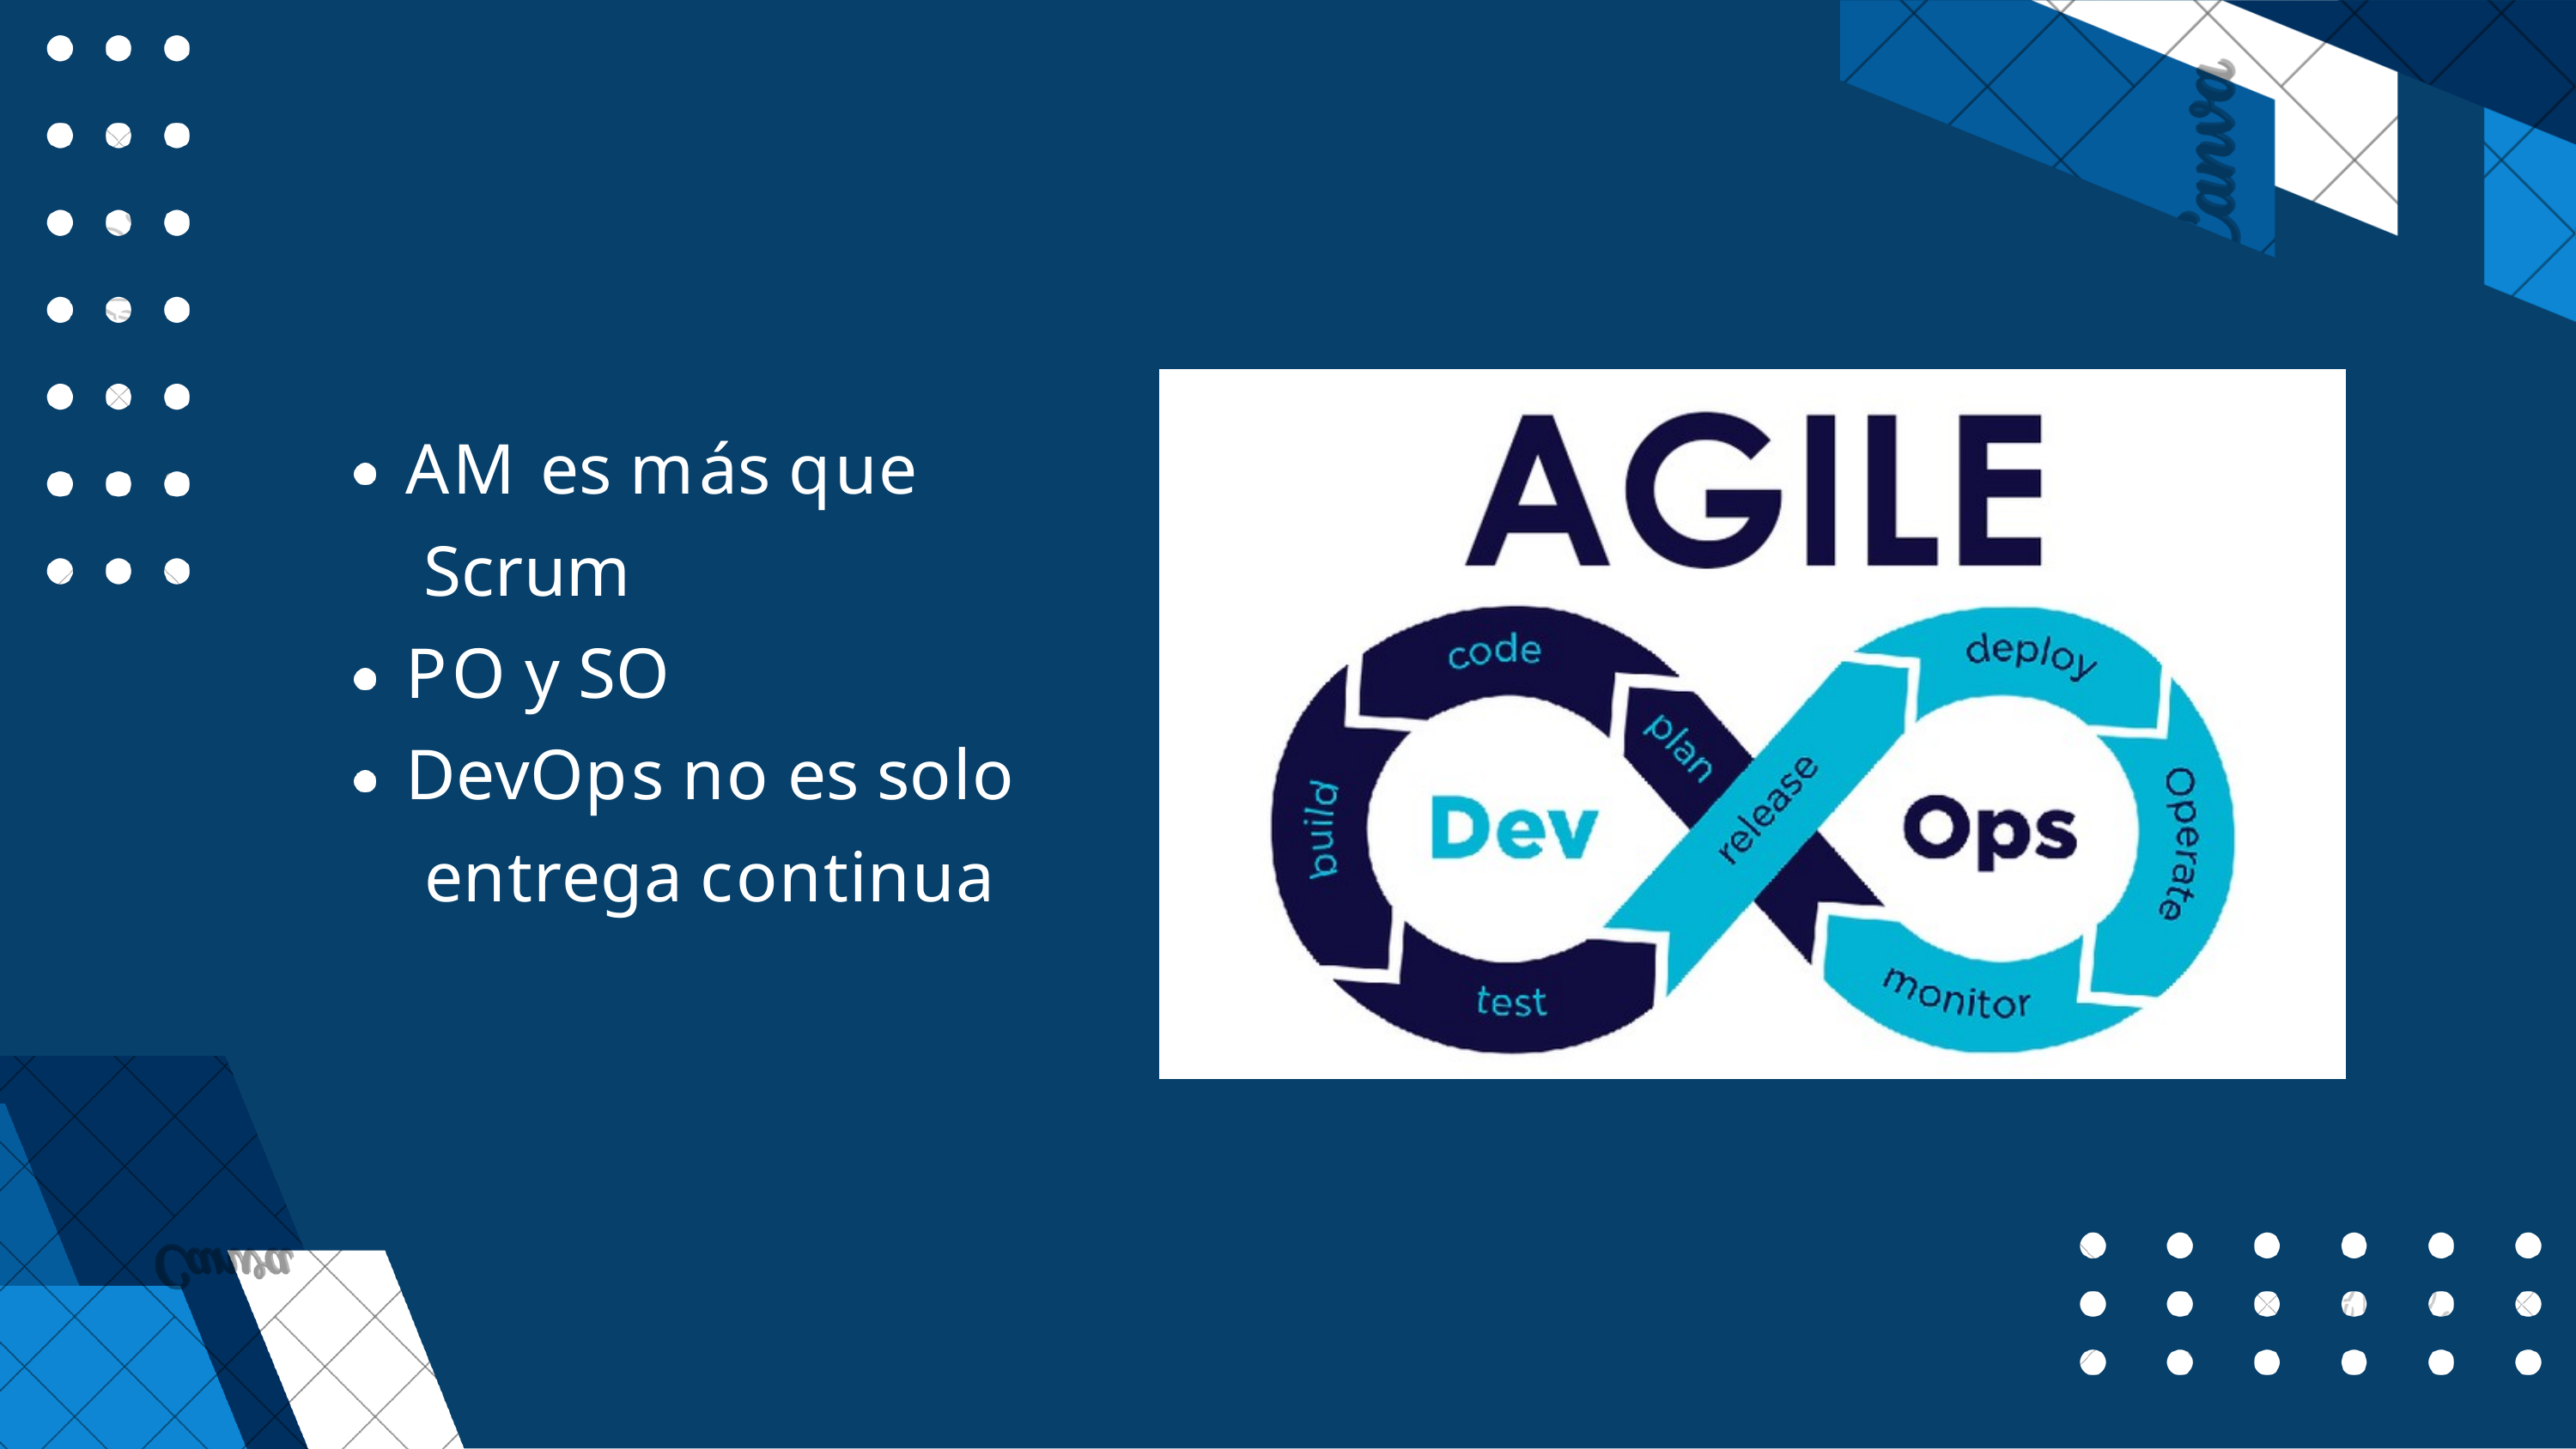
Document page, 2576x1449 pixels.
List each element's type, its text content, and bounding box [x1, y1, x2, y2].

text_box AM es más que Scrum PO y SO DevOps no es solo entrega continua [404, 404, 1030, 915]
picture [1159, 369, 2346, 1079]
picture [1840, 0, 2576, 322]
picture [354, 770, 376, 792]
picture [46, 0, 190, 586]
picture [354, 668, 376, 690]
picture [354, 463, 376, 485]
picture [2077, 1232, 2576, 1375]
picture [0, 1056, 475, 1449]
